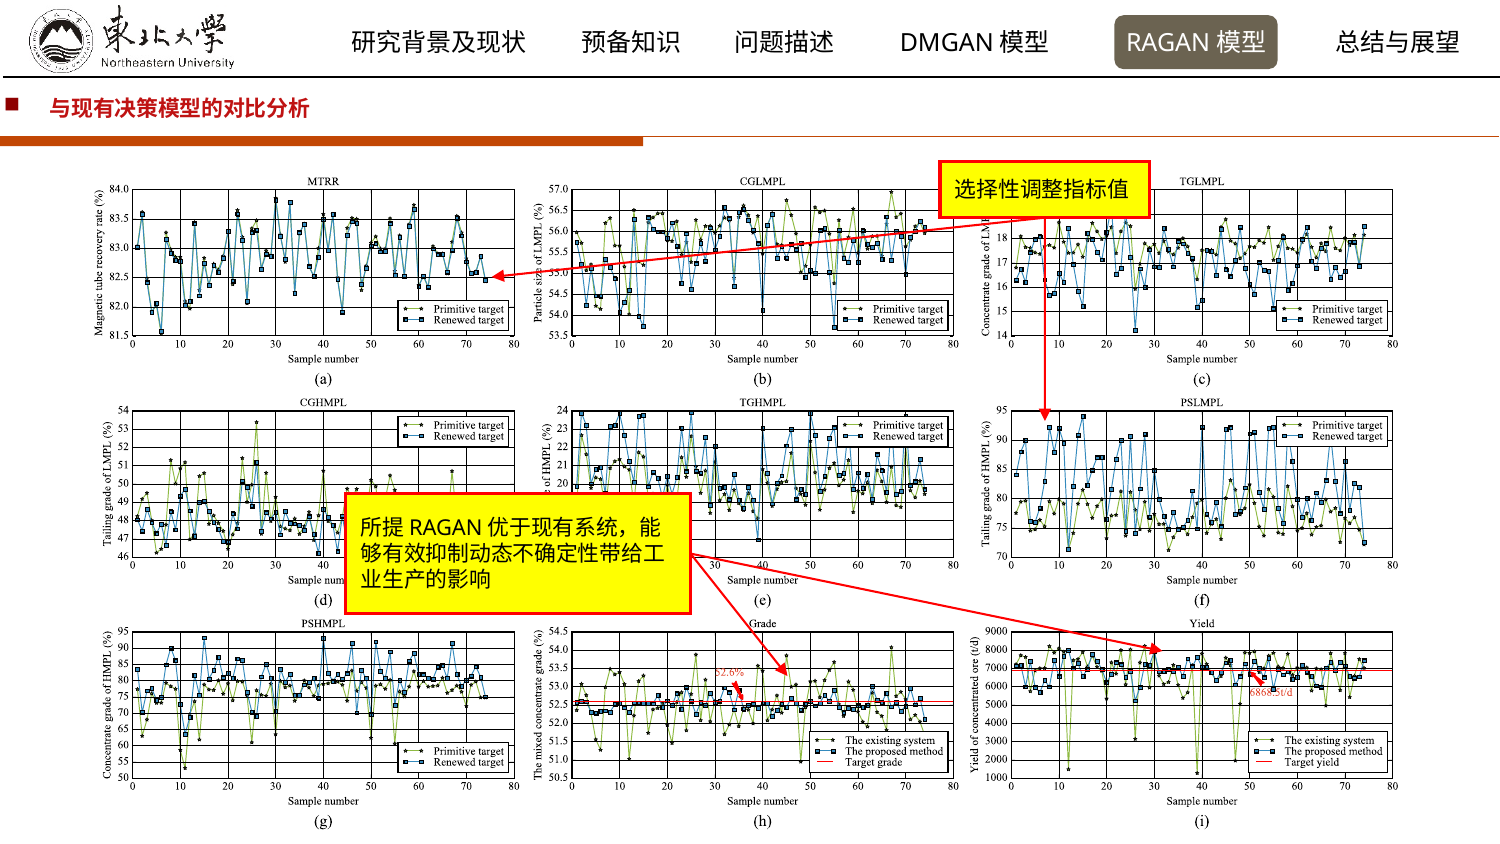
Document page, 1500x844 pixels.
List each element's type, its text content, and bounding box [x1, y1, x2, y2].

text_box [940, 161, 1151, 218]
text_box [690, 553, 1163, 651]
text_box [491, 217, 1044, 278]
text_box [690, 651, 788, 677]
picture [29, 5, 234, 73]
picture [71, 154, 1421, 830]
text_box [345, 493, 693, 614]
text_box 与现有决策模型的对比分析 [0, 87, 326, 129]
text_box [0, 136, 1500, 147]
